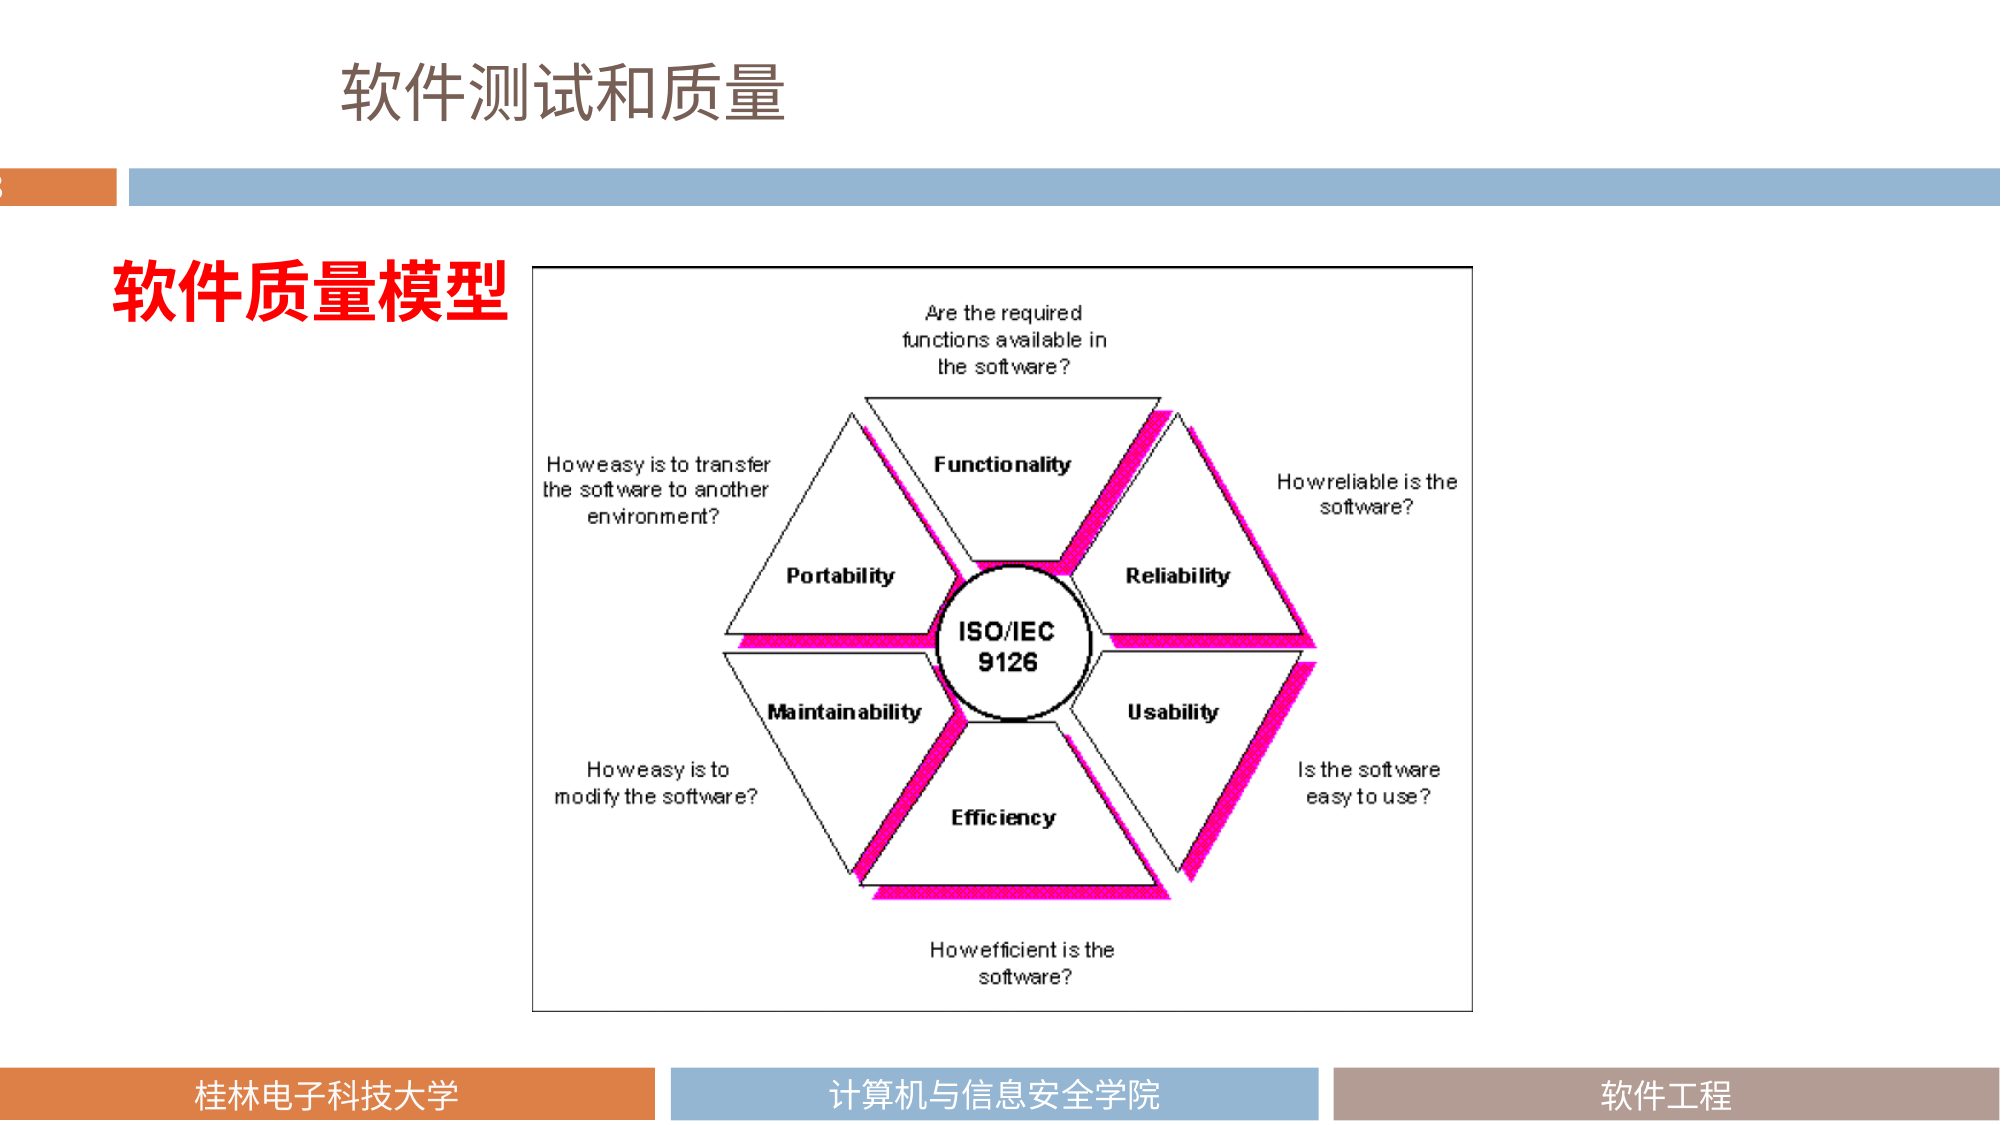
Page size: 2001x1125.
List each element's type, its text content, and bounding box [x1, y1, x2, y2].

picture [532, 266, 1473, 1012]
list 软件质量模型 [77, 201, 1429, 332]
title 软件测试和质量 [324, 44, 1676, 138]
